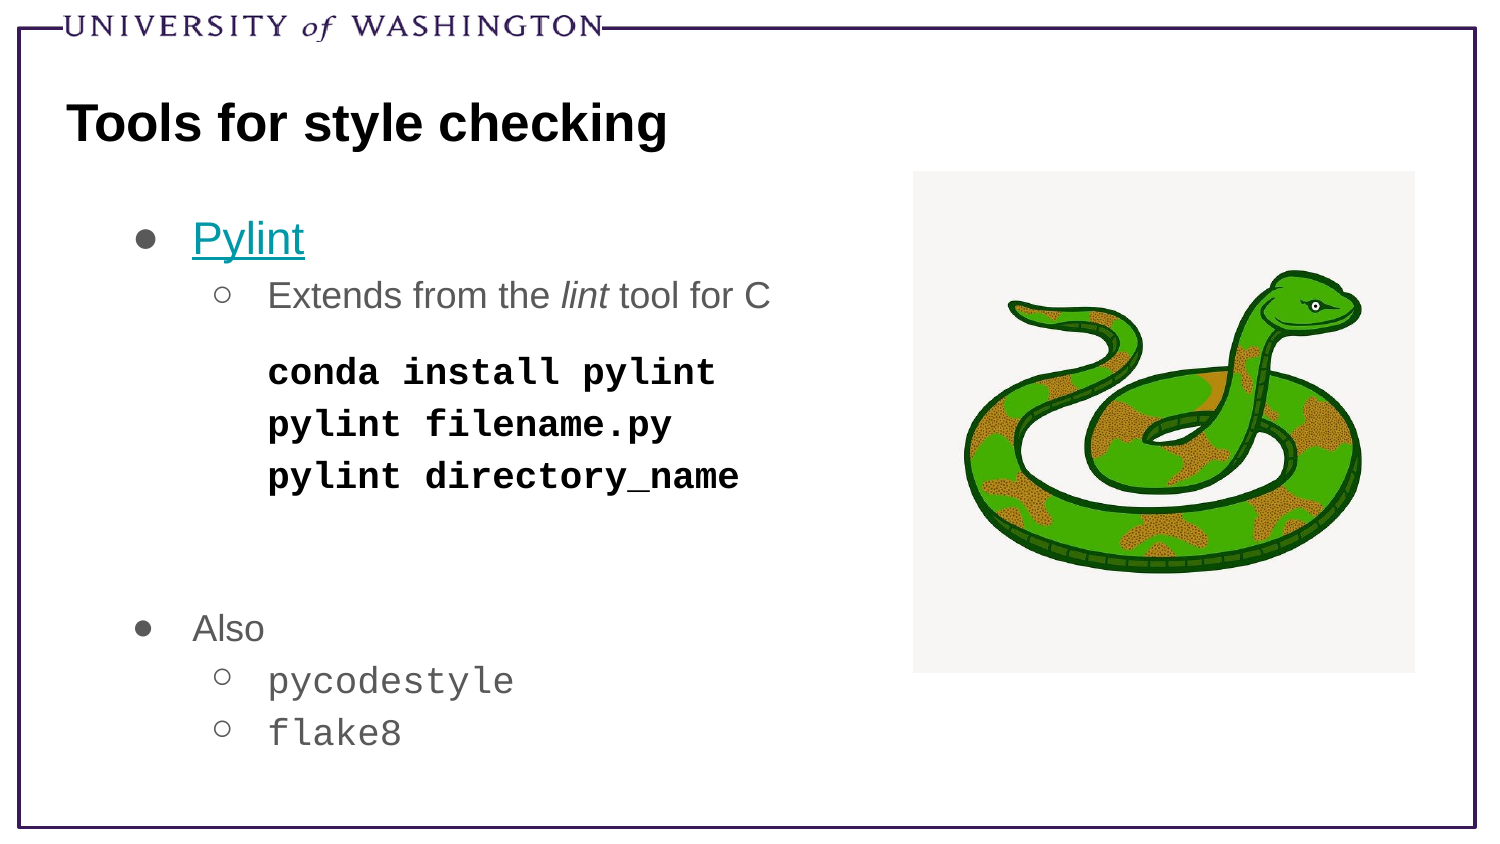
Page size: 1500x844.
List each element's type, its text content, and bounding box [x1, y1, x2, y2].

title Tools for style checking [51, 72, 1449, 167]
list Pylint Extends from the lint tool for C conda install pylint pylint filename.py pylint directory_name Also pycodestyle flake8 [102, 185, 1500, 801]
picture [15, 15, 1480, 830]
